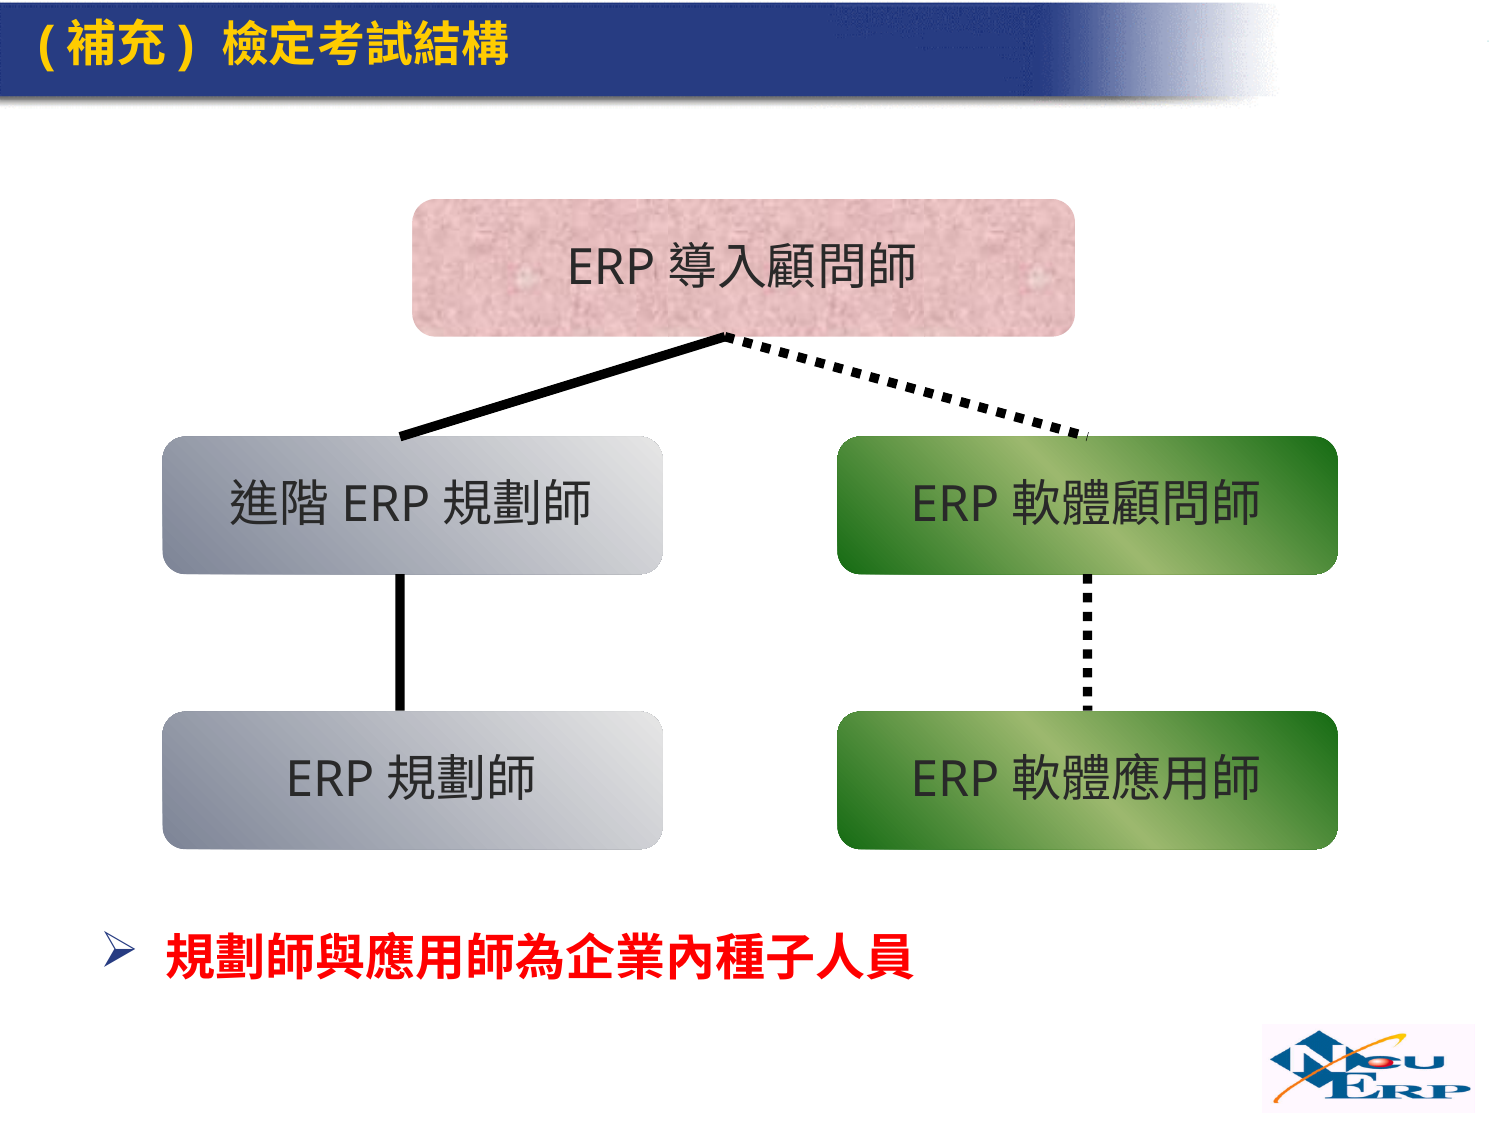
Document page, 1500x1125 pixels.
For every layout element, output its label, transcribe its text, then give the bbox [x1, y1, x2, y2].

list 規劃師與應用師為企業內種子人員 [99, 925, 1375, 1026]
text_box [162, 436, 663, 575]
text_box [412, 198, 1076, 335]
picture [0, 0, 1500, 114]
title (補充) 檢定考試結構 [37, 21, 1163, 72]
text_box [837, 436, 1338, 575]
picture [1262, 1024, 1475, 1113]
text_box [162, 711, 663, 850]
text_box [837, 711, 1338, 850]
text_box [399, 336, 1088, 437]
